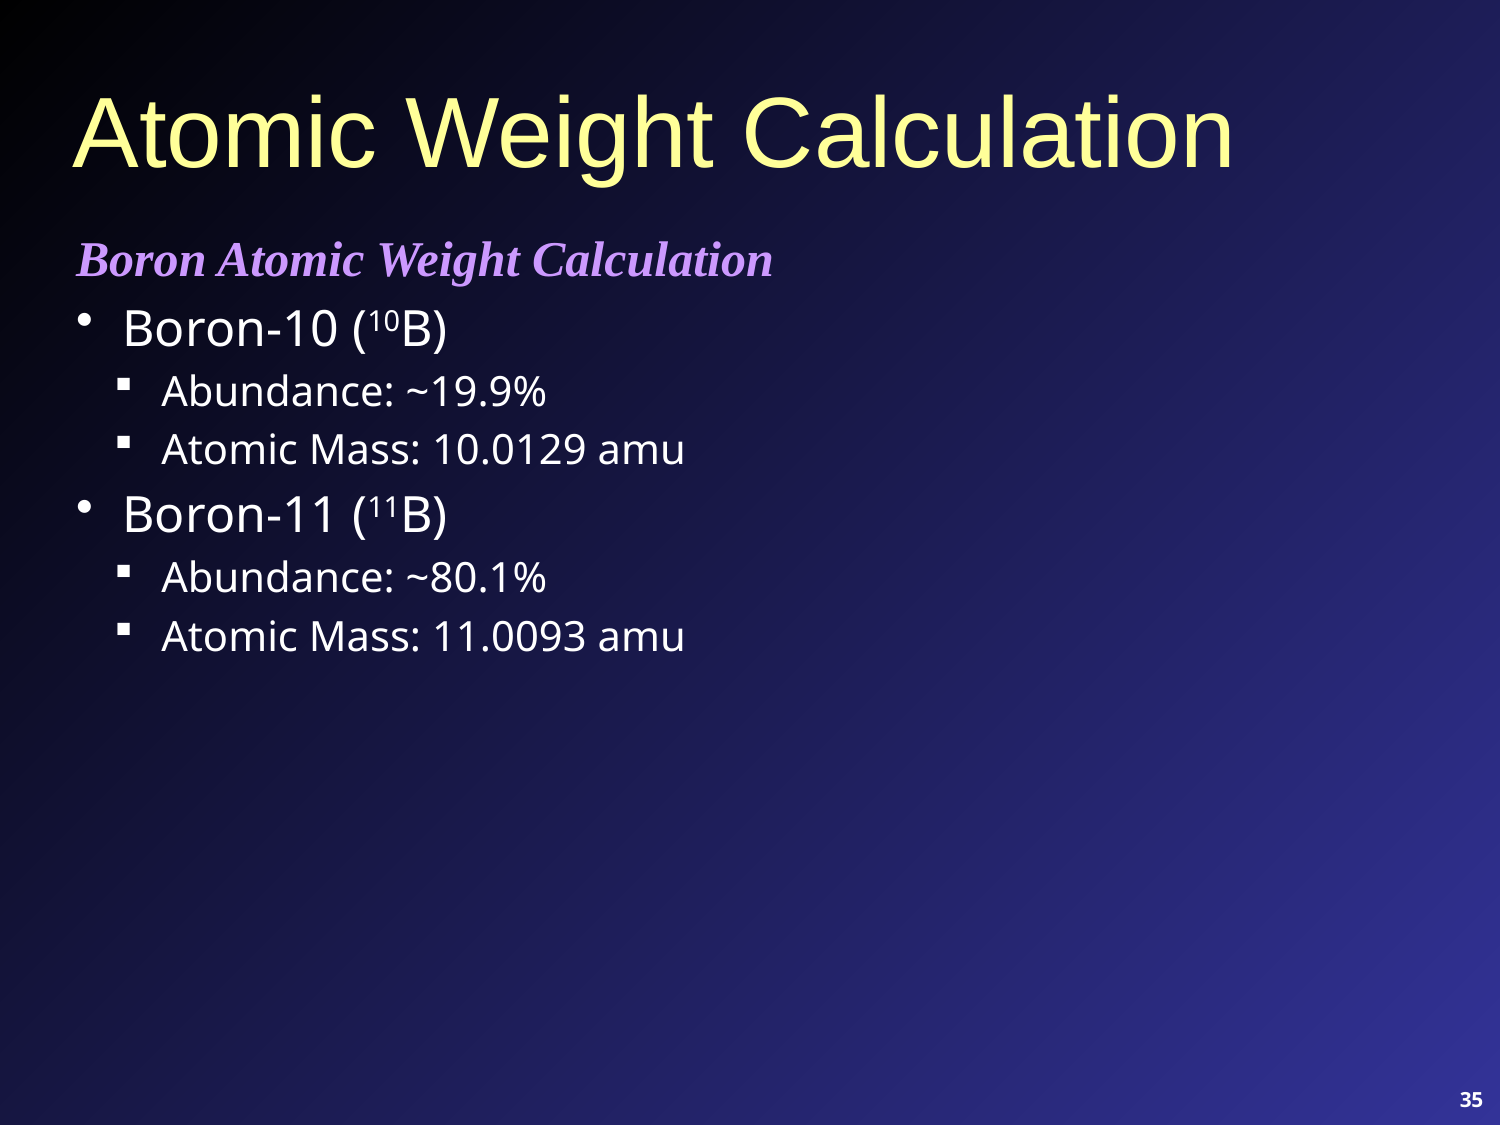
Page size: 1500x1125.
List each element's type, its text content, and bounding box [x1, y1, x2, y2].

slide_number 35 [1438, 1074, 1499, 1125]
title Atomic Weight Calculation [57, 59, 1440, 197]
